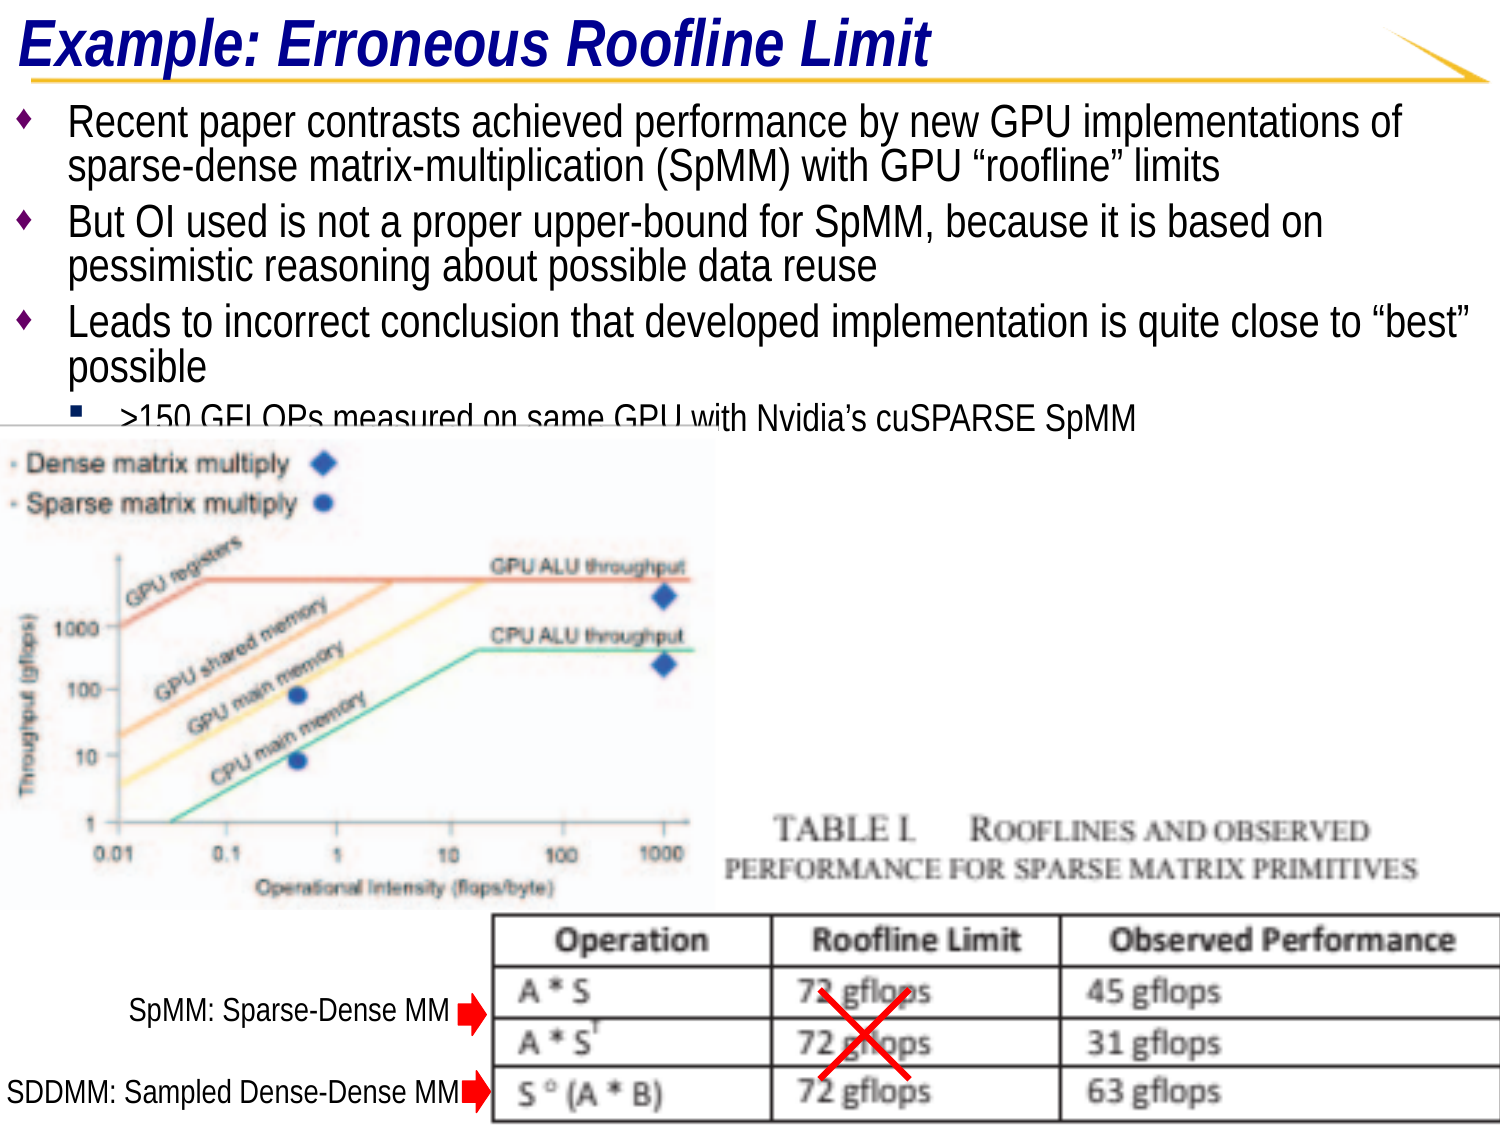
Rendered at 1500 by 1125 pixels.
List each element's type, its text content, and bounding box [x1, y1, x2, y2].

text_box [458, 993, 474, 1036]
list Recent paper contrasts achieved performance by new GPU implementations of sparse-dense matrix-multiplication (SpMM) with GPU “roofline” limits But OI used is not a proper upper-bound for SpMM, because it is based on pessimistic reasoning about possible data reuse Leads to incorrect conclusion that developed implementation is quite close to “best” possible >150 GFLOPs measured on same GPU with Nvidia’s cuSPARSE SpMM [0, 93, 1500, 449]
picture [1465, 27, 1494, 84]
text_box SpMM: Sparse-Dense MM [113, 981, 466, 1036]
text_box SDDMM: Sampled Dense-Dense MM [0, 1063, 474, 1118]
text_box [462, 1081, 474, 1103]
picture [0, 418, 1500, 1125]
title Example: Erroneous Roofline Limit [3, 0, 1465, 101]
